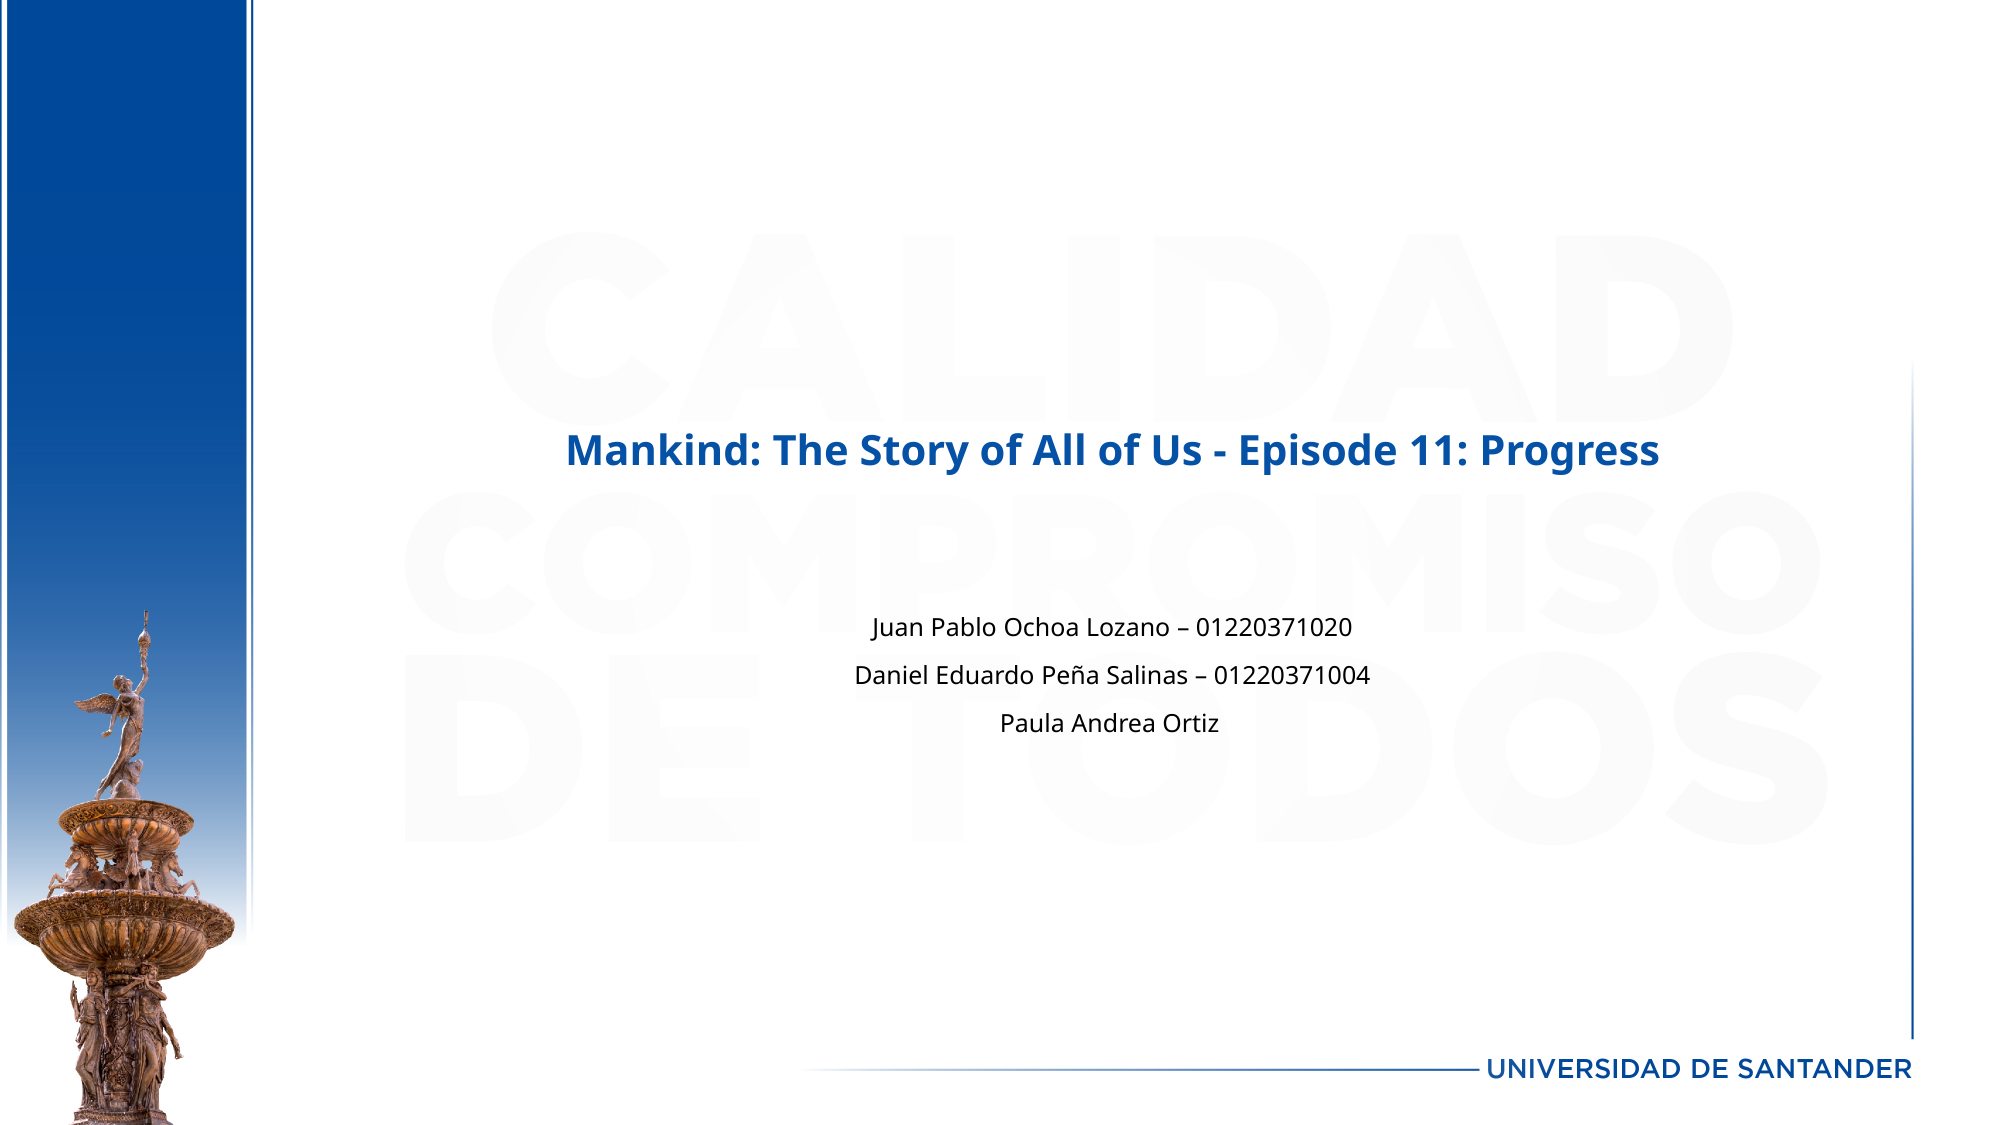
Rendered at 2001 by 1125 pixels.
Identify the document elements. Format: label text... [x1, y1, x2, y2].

title Mankind: The Story of All of Us - Episode 11: Progress [364, 296, 1862, 608]
picture [0, 0, 2001, 1125]
list Juan Pablo Ochoa Lozano – 01220371020 Daniel Eduardo Peña Salinas – 01220371004 Paula Andrea Ortiz [420, 608, 1806, 812]
